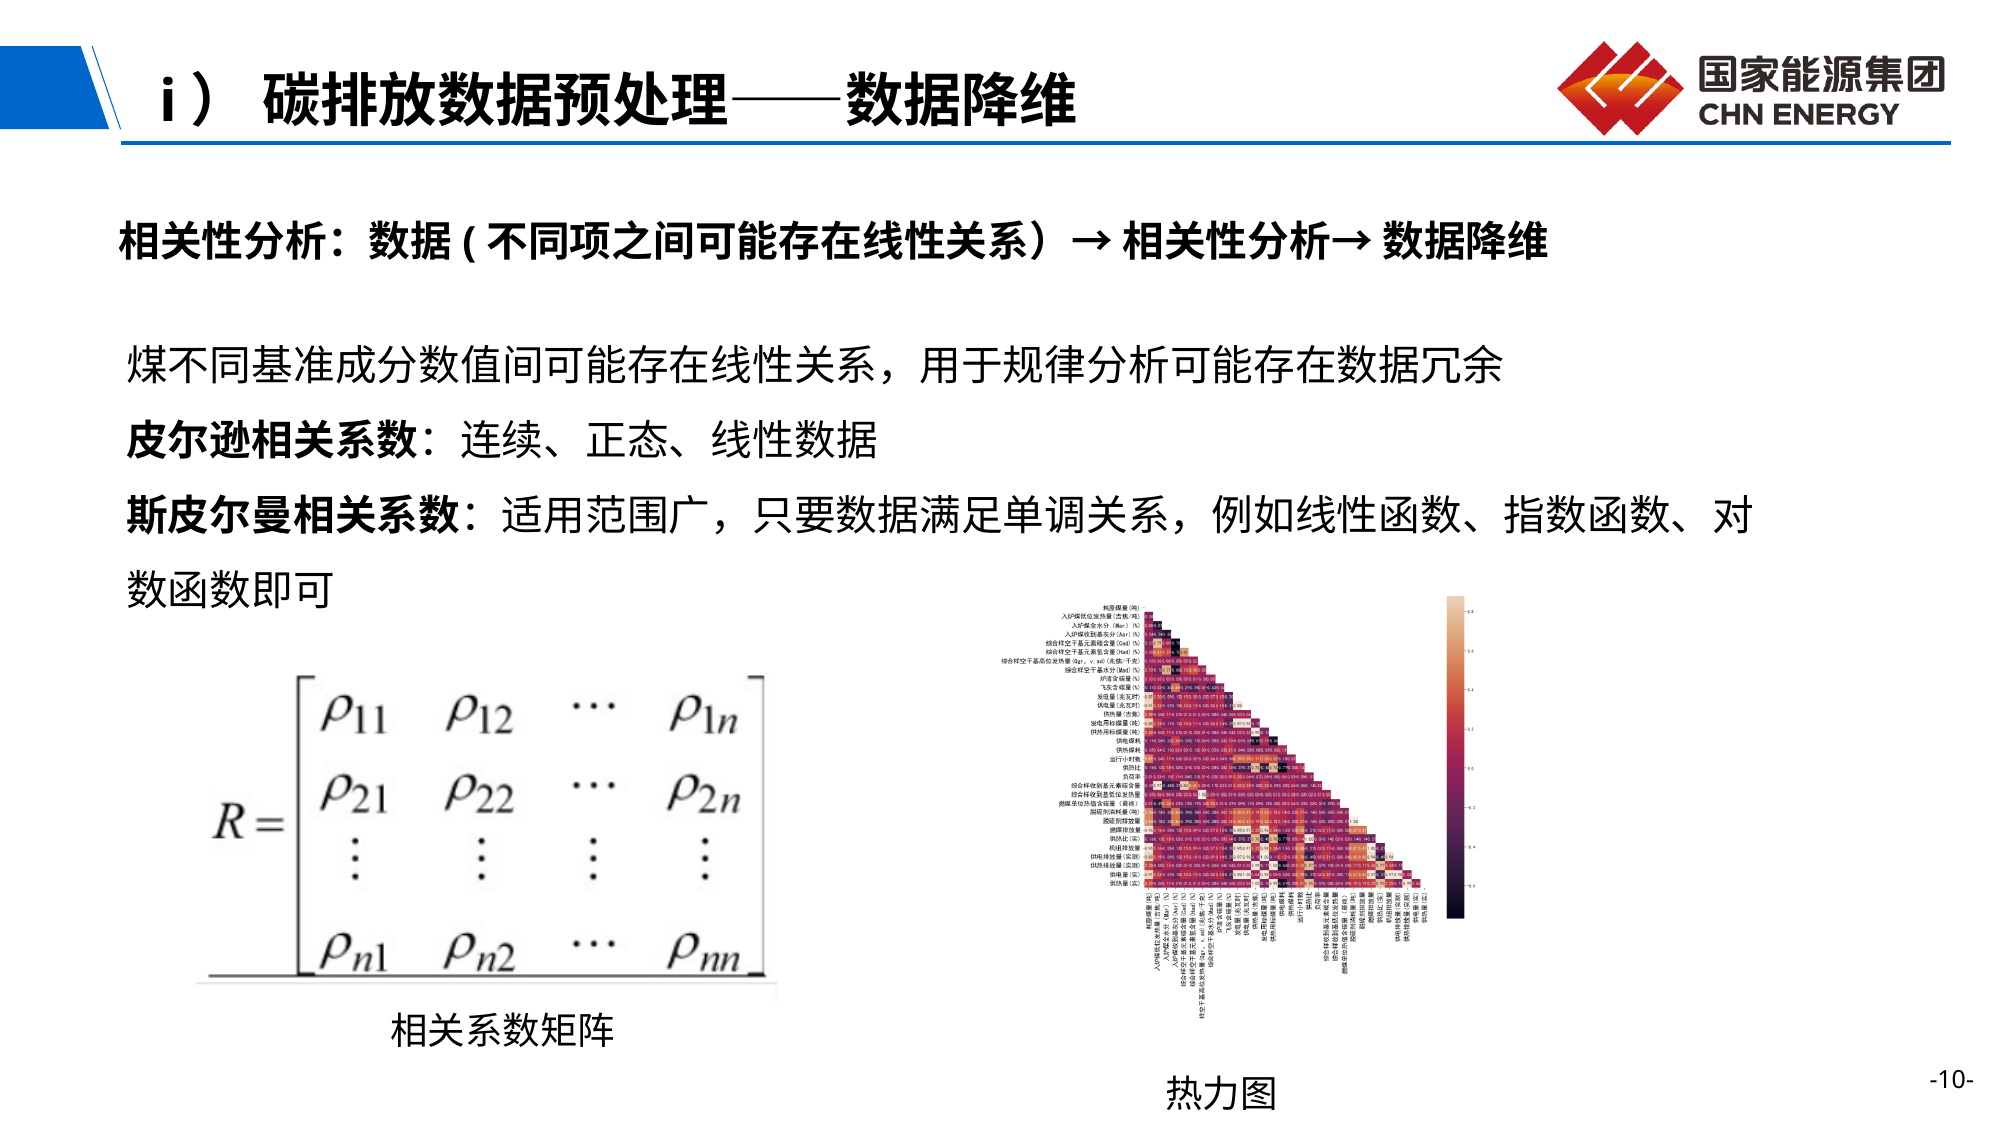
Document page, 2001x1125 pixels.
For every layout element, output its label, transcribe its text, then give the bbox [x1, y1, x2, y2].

title i） 碳排放数据预处理——数据降维 [144, 16, 1561, 142]
text_box 热力图 [1150, 1062, 2000, 1123]
picture [999, 596, 1477, 1019]
text_box 相关系数矩阵 [375, 999, 1381, 1060]
picture [1561, 38, 1952, 137]
picture [196, 668, 777, 1006]
text_box 相关性分析：数据(不同项之间可能存在线性关系）→ 相关性分析→ 数据降维 [28, 182, 1864, 273]
text_box 煤不同基准成分数值间可能存在线性关系，用于规律分析可能存在数据冗余 皮尔逊相关系数：连续、正态、线性数据 斯皮尔曼相关系数：适用范围广，只要数据满足单调关系，例如线性函数、指数函数、对数函数即可 [111, 305, 1807, 621]
